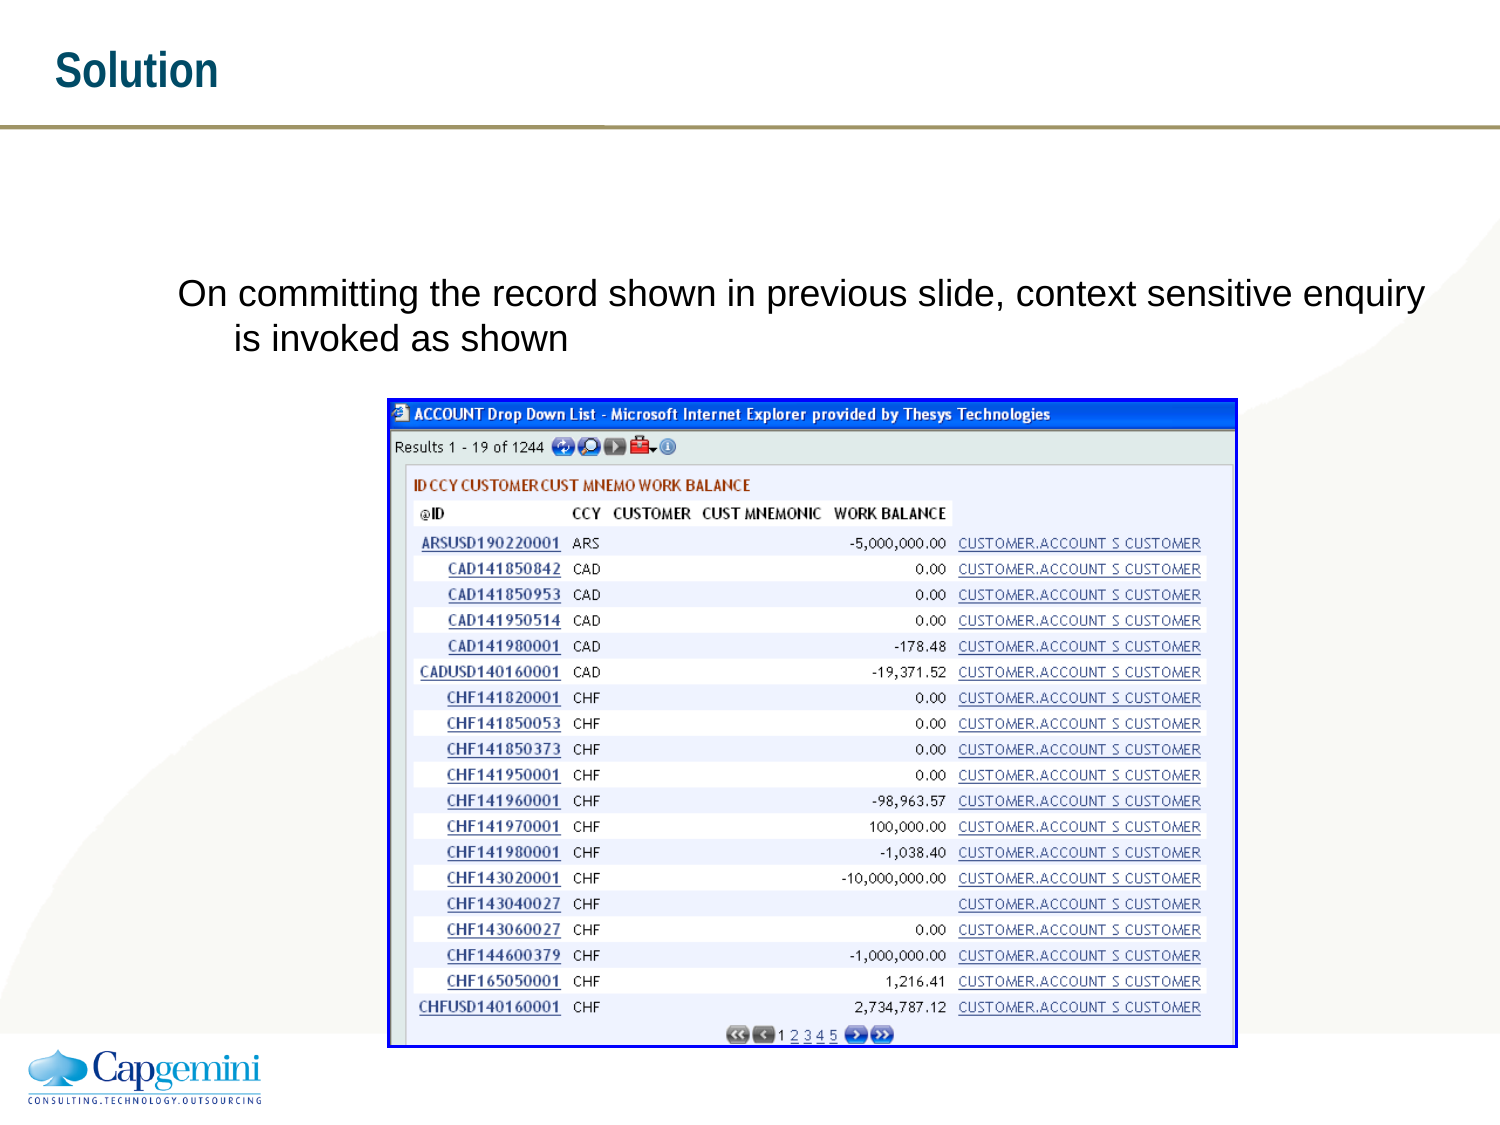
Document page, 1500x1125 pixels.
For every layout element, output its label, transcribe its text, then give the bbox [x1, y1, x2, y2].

picture [0, 130, 1500, 1125]
picture [0, 0, 1500, 125]
title Solution [39, 22, 1470, 113]
list On committing the record shown in previous slide, context sensitive enquiry is invoked as shown [162, 260, 1455, 973]
